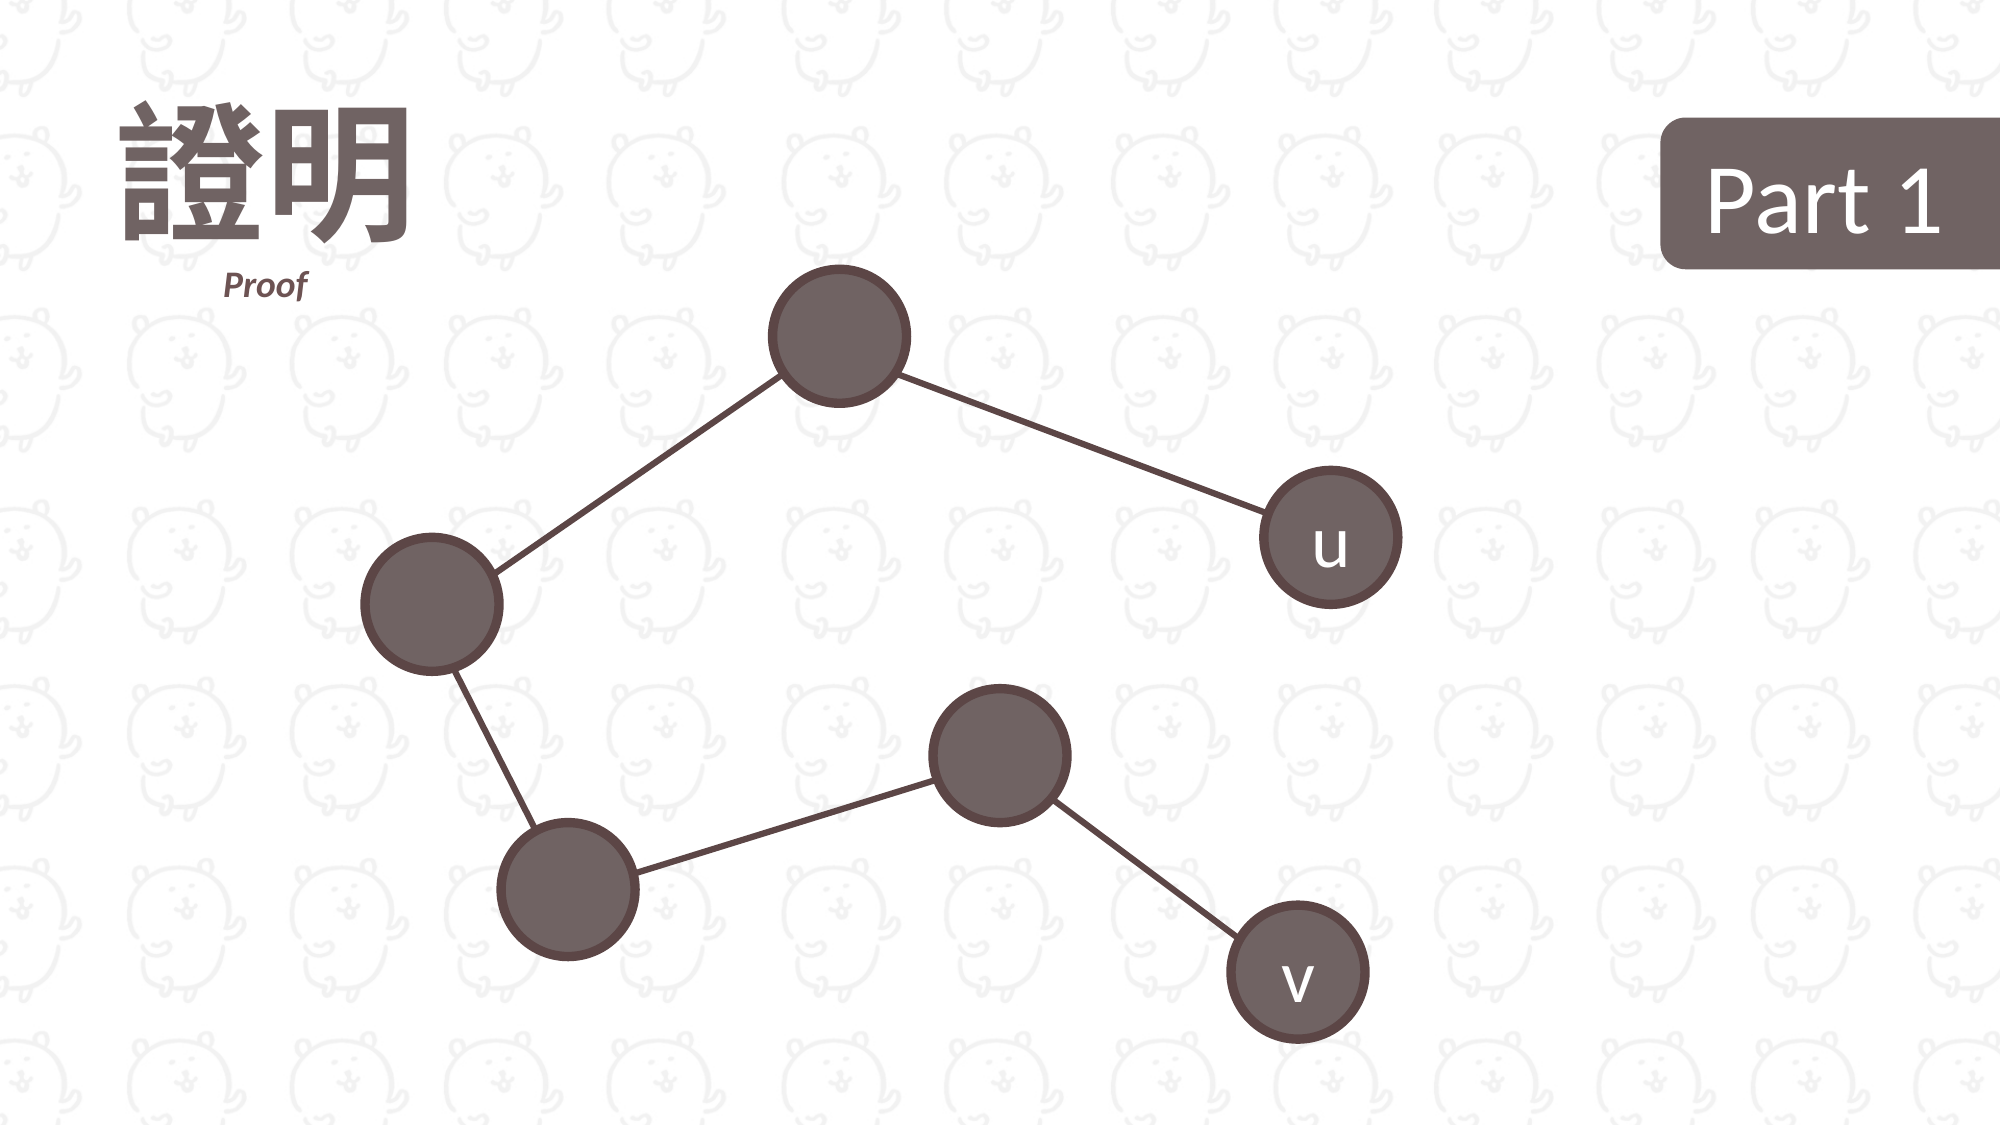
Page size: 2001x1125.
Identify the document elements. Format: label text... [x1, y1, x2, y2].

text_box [567, 760, 999, 895]
text_box v [1230, 904, 1367, 1041]
text_box [363, 536, 501, 673]
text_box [839, 352, 1331, 538]
text_box 證明 Proof [100, 72, 431, 312]
text_box [931, 687, 1069, 760]
text_box Part 1 [1659, 116, 2000, 271]
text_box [999, 760, 1298, 983]
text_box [431, 626, 568, 895]
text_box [469, 364, 797, 592]
text_box [771, 268, 908, 405]
text_box u [1262, 469, 1399, 606]
text_box [500, 895, 636, 958]
